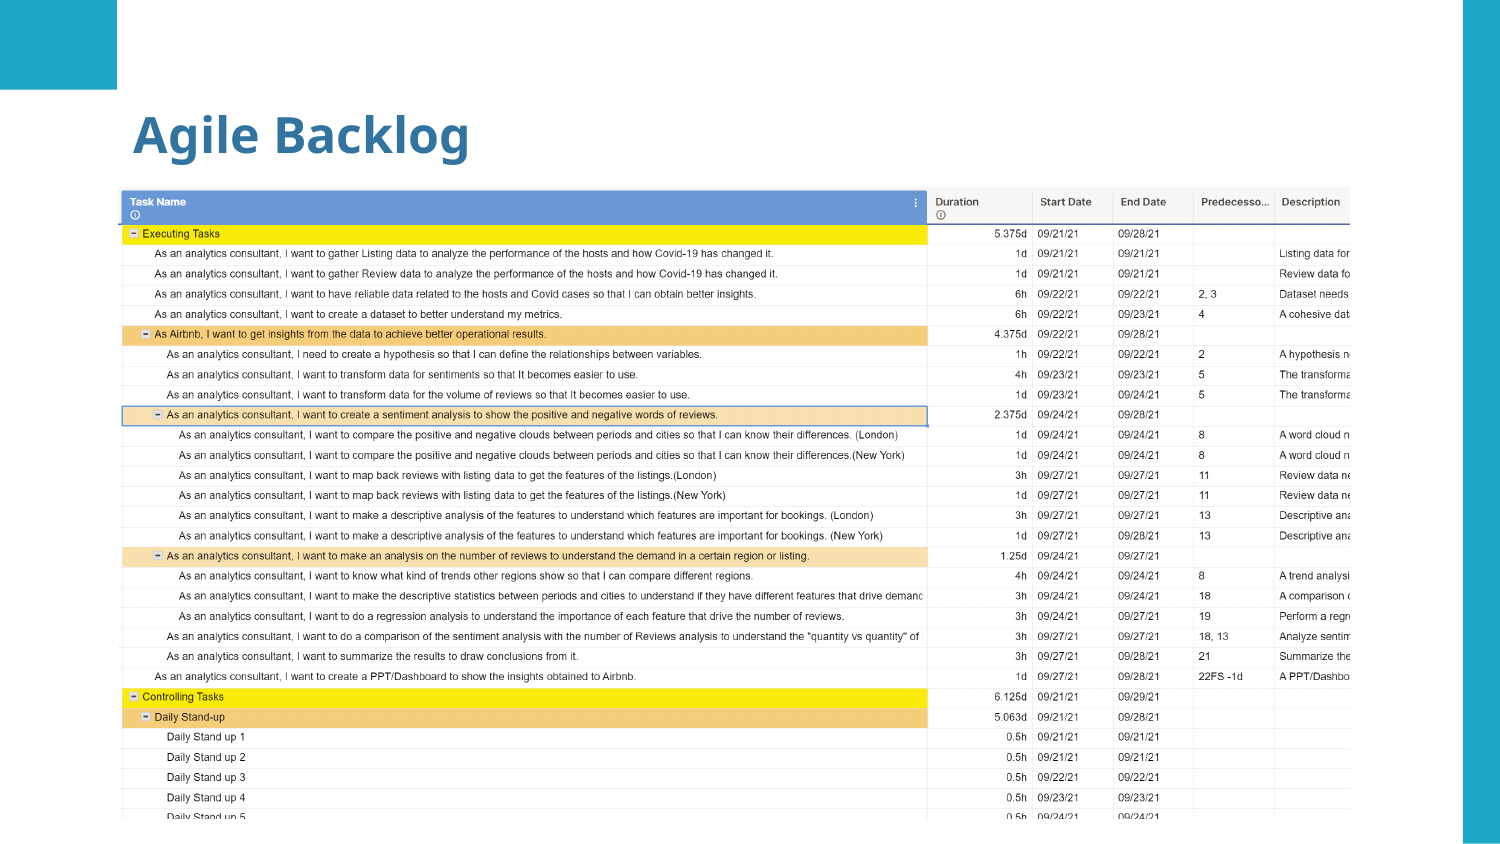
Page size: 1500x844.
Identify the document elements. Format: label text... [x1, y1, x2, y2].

title Agile Backlog [118, 95, 1125, 172]
text_box [1462, 0, 1500, 844]
picture [118, 187, 1350, 820]
